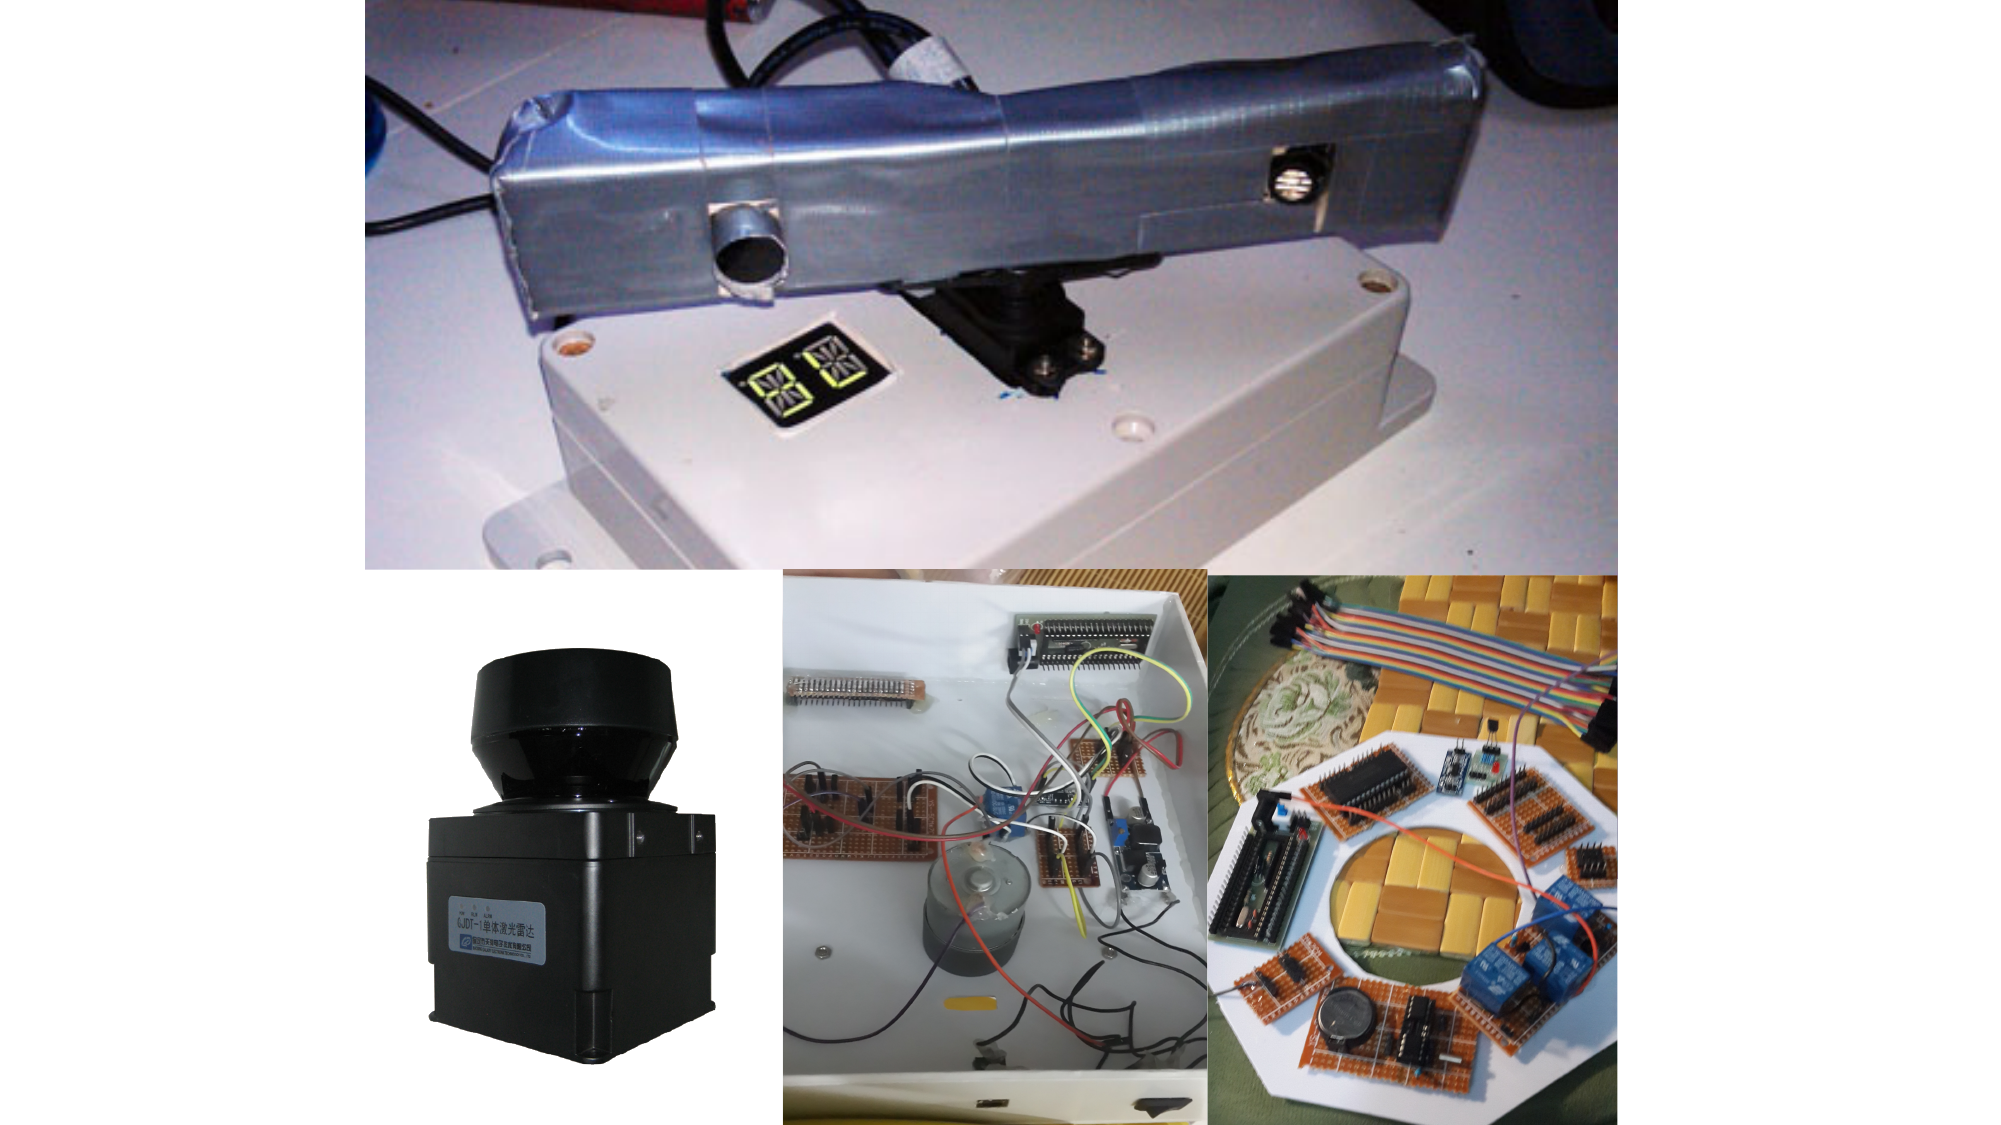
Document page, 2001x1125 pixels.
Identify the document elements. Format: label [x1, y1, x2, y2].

text_box [364, 0, 1618, 1125]
